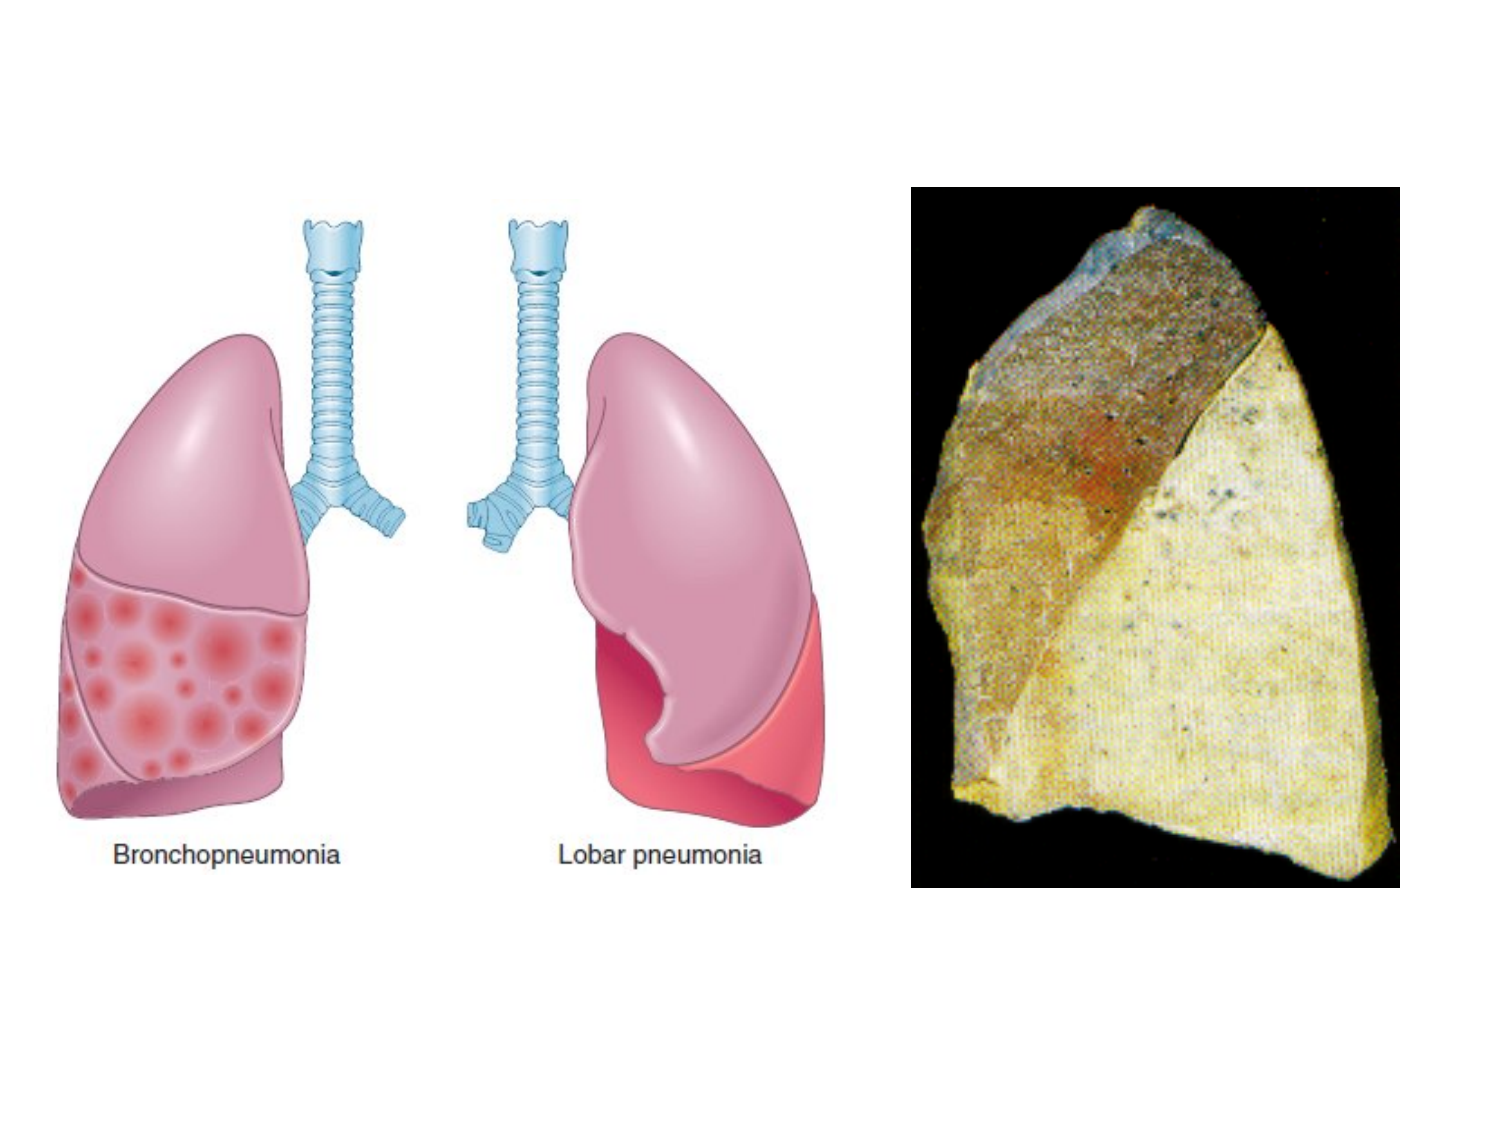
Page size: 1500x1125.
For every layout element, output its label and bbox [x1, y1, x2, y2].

picture [30, 199, 838, 876]
picture [911, 187, 1401, 888]
